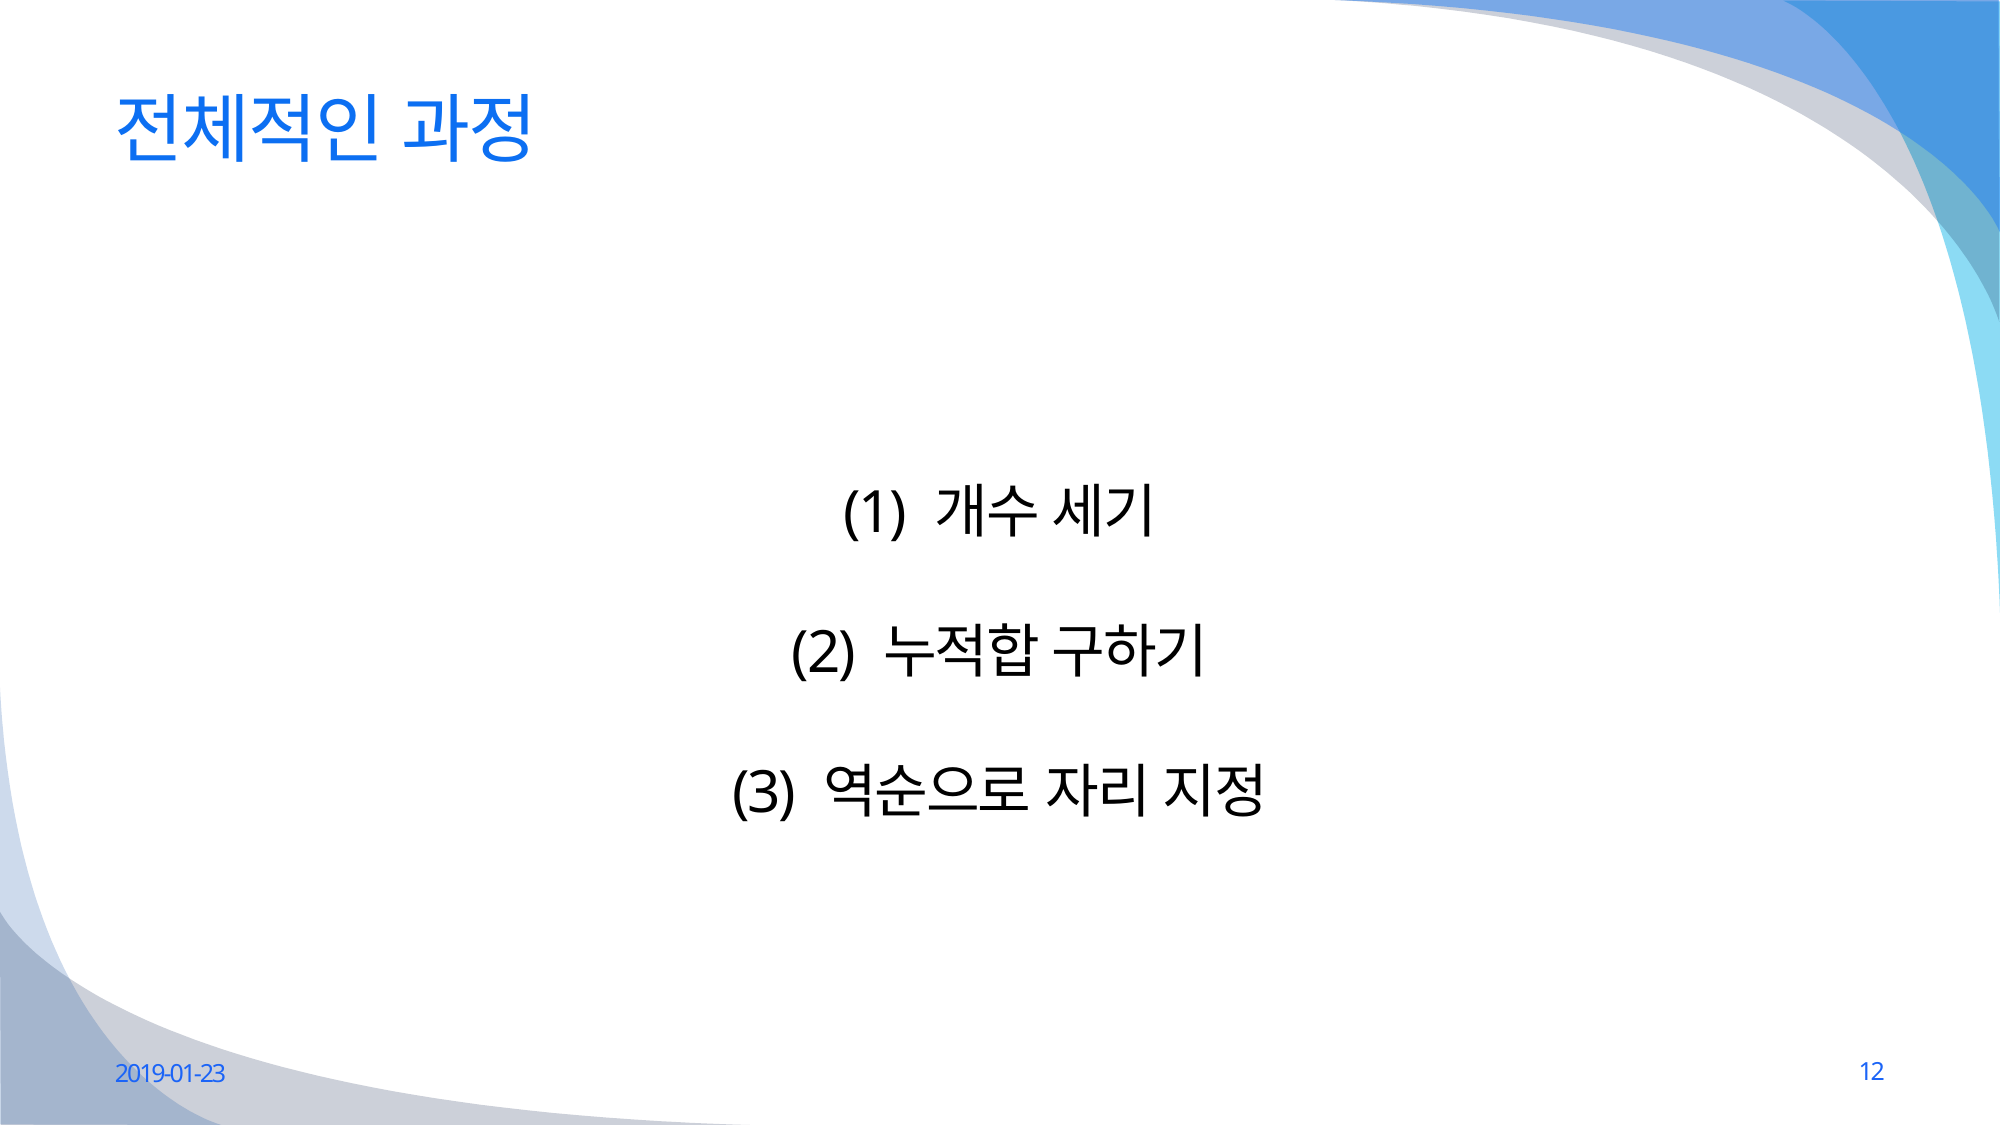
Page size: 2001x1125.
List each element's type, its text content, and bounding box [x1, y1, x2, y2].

title 전체적인 과정 [99, 50, 1900, 202]
slide_number 12 [1433, 1042, 1900, 1103]
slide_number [99, 1042, 567, 1103]
text_box (1) 개수 세기 (2) 누적합 구하기 (3) 역순으로 자리 지정 [99, 222, 1900, 1005]
